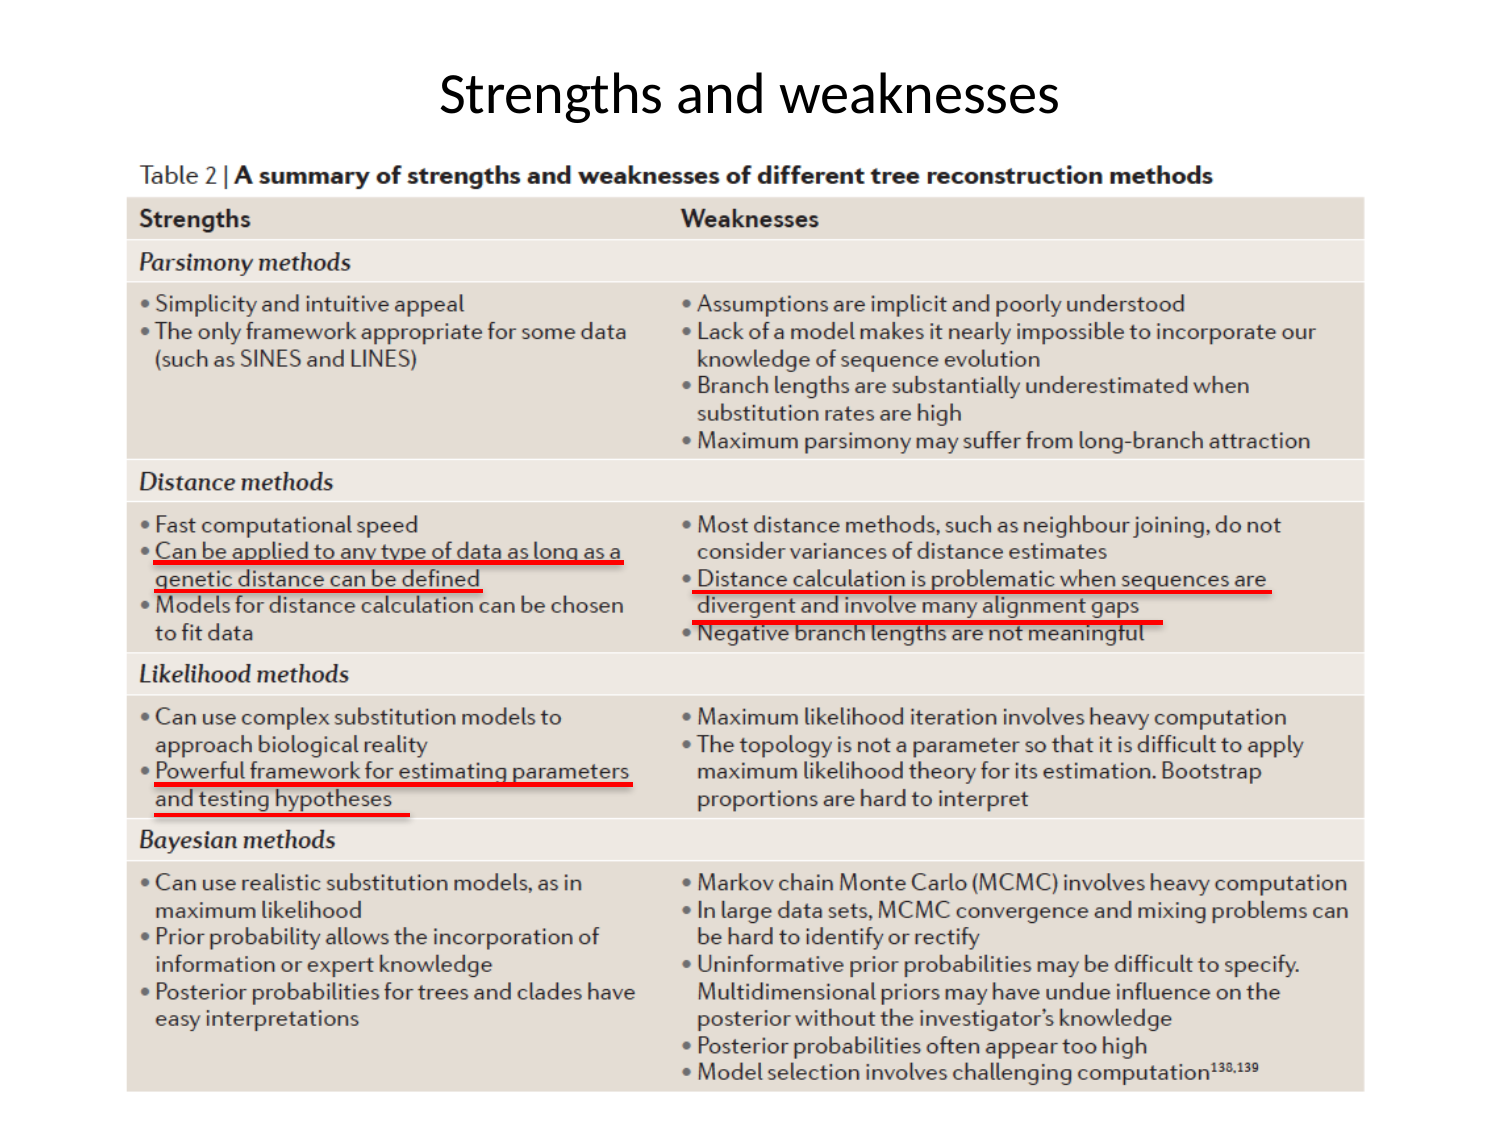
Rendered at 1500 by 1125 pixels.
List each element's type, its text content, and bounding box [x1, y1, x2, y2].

picture [122, 155, 1370, 1097]
title Strengths and weaknesses [75, 45, 1425, 135]
